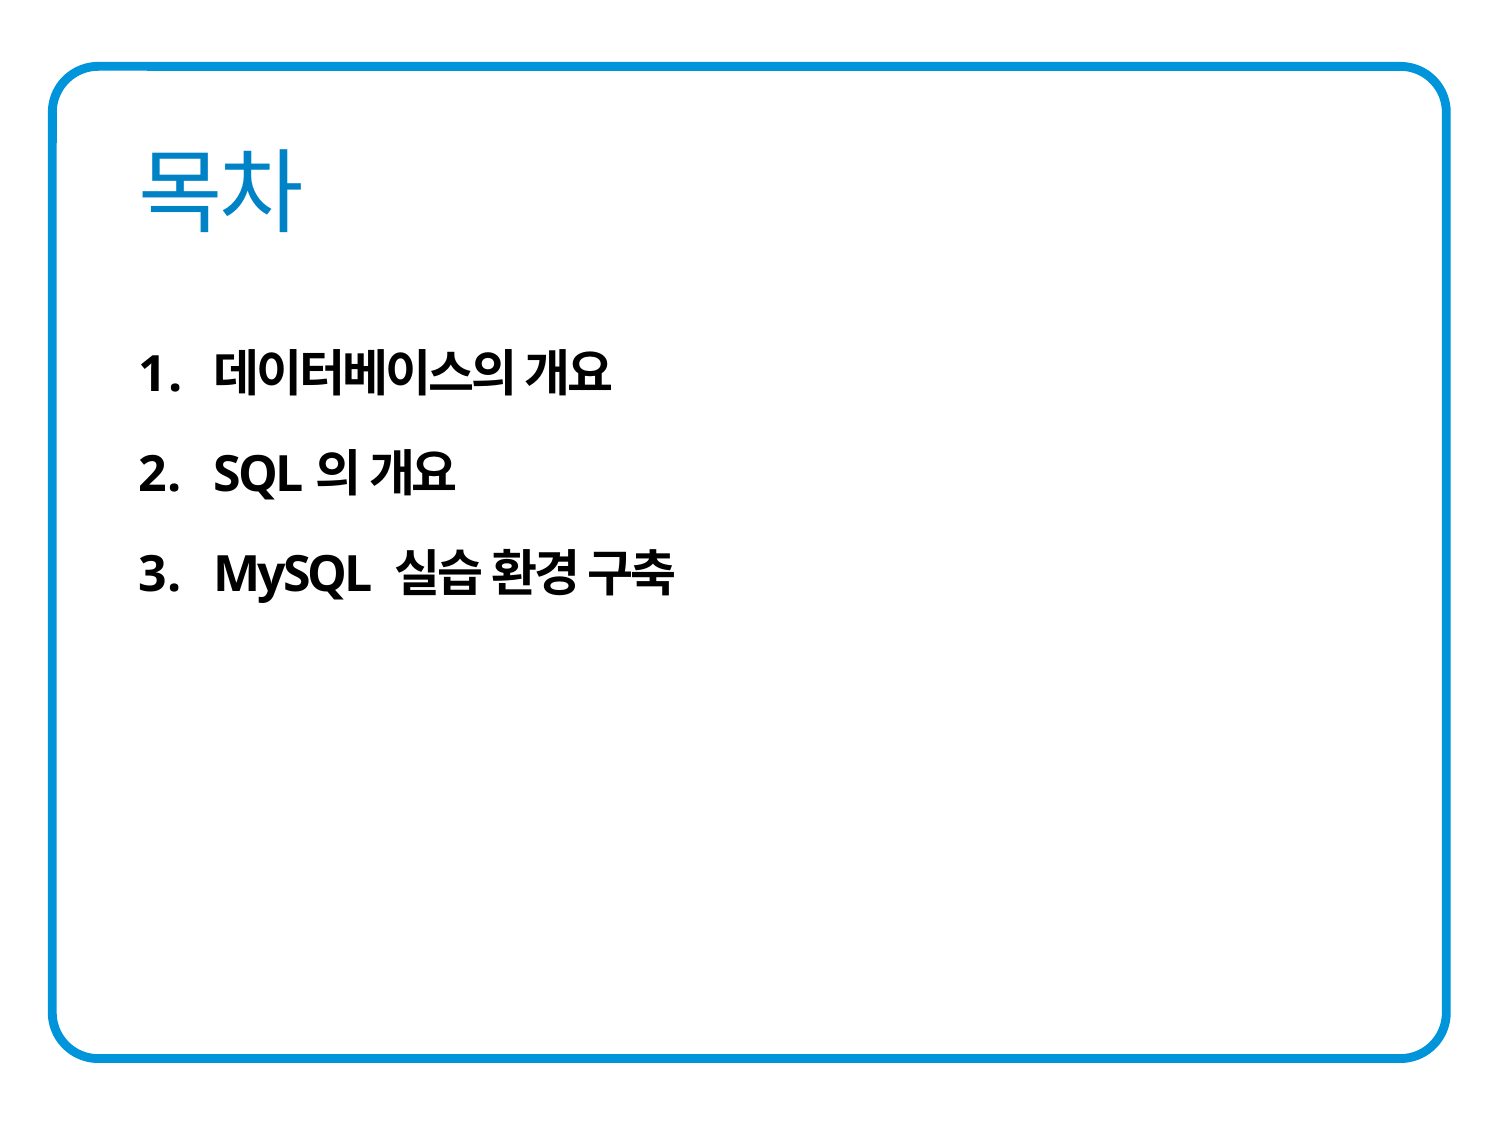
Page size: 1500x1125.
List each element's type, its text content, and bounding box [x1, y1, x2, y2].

list 데이터베이스의 개요 SQL의 개요 MySQL 실습 환경 구축 [123, 303, 1374, 977]
